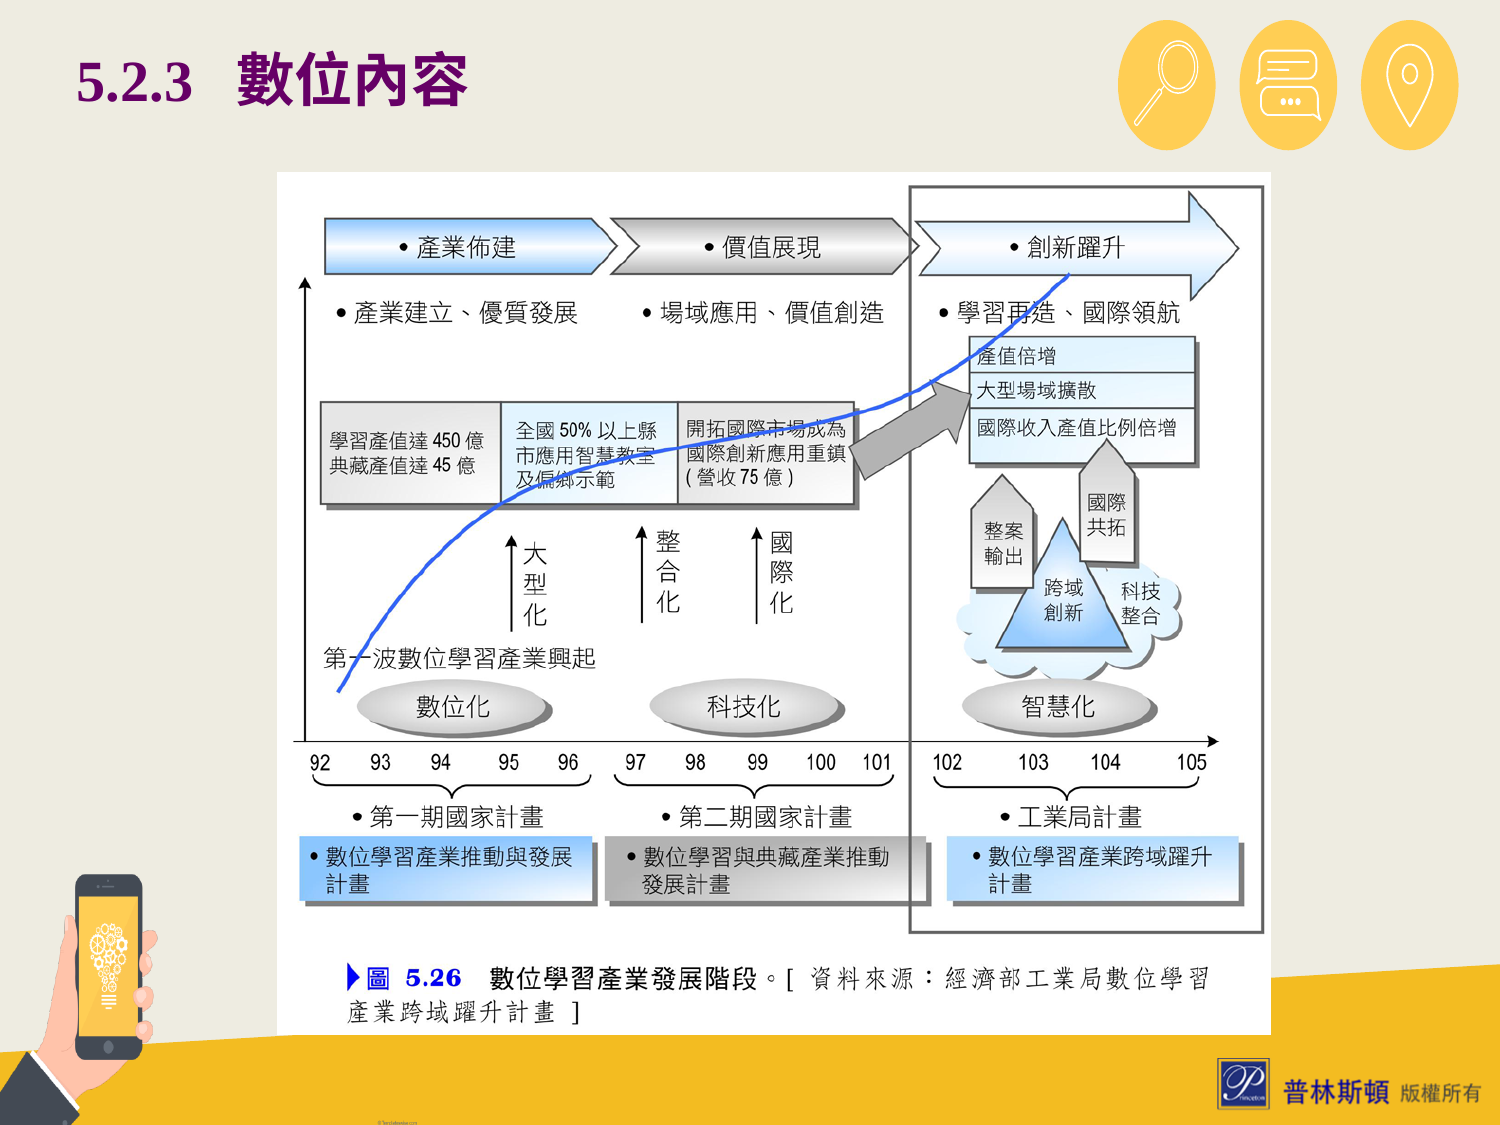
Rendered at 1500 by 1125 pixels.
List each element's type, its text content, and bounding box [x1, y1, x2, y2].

picture [1217, 1058, 1500, 1125]
title 5.2.3 數位內容 [76, 19, 1459, 114]
picture [0, 172, 1271, 1125]
